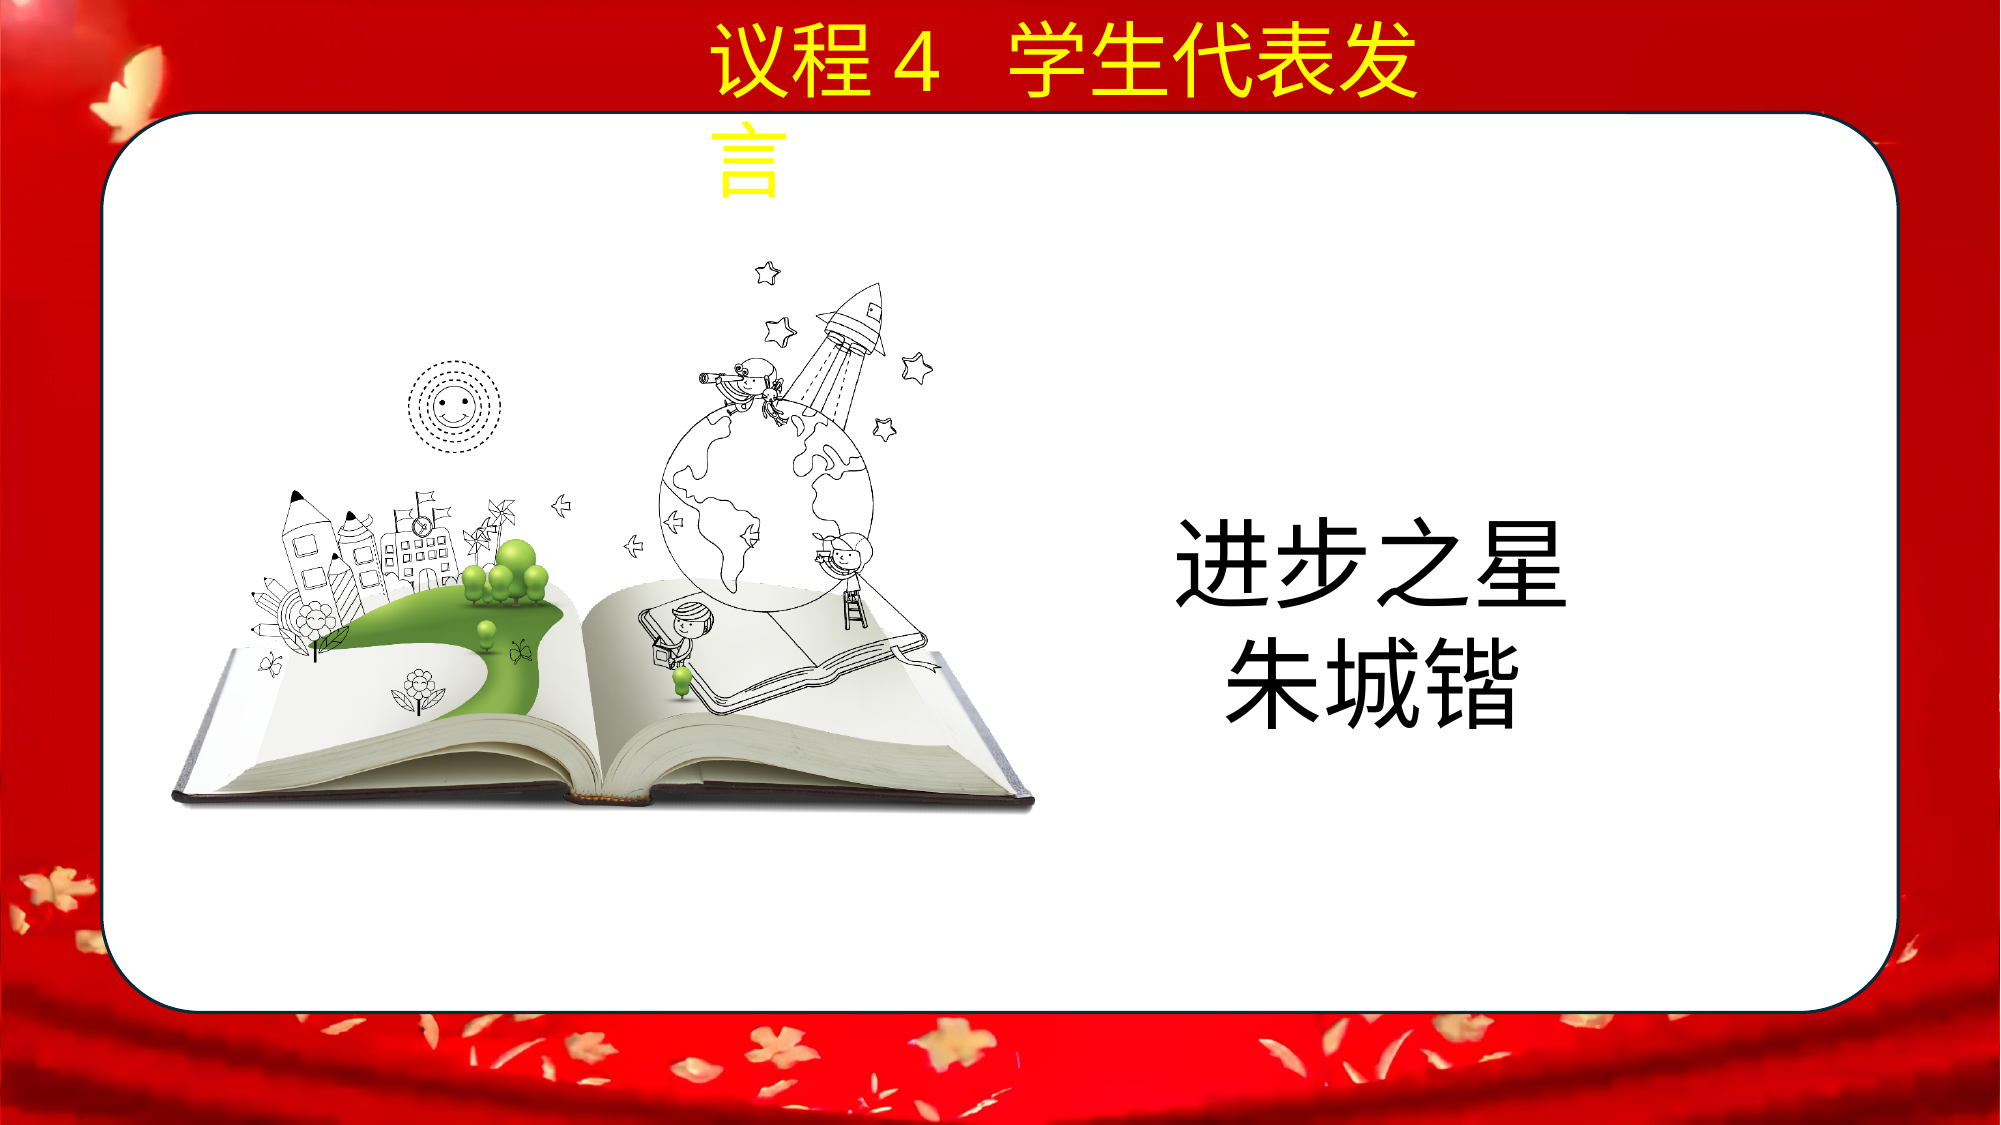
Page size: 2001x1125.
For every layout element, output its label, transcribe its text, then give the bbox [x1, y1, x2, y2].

text_box 进步之星 朱城锴 [1217, 494, 1587, 749]
picture [0, 0, 2000, 1125]
text_box [100, 110, 1900, 1015]
text_box 议程4 学生代表发言 [692, 1, 1495, 216]
